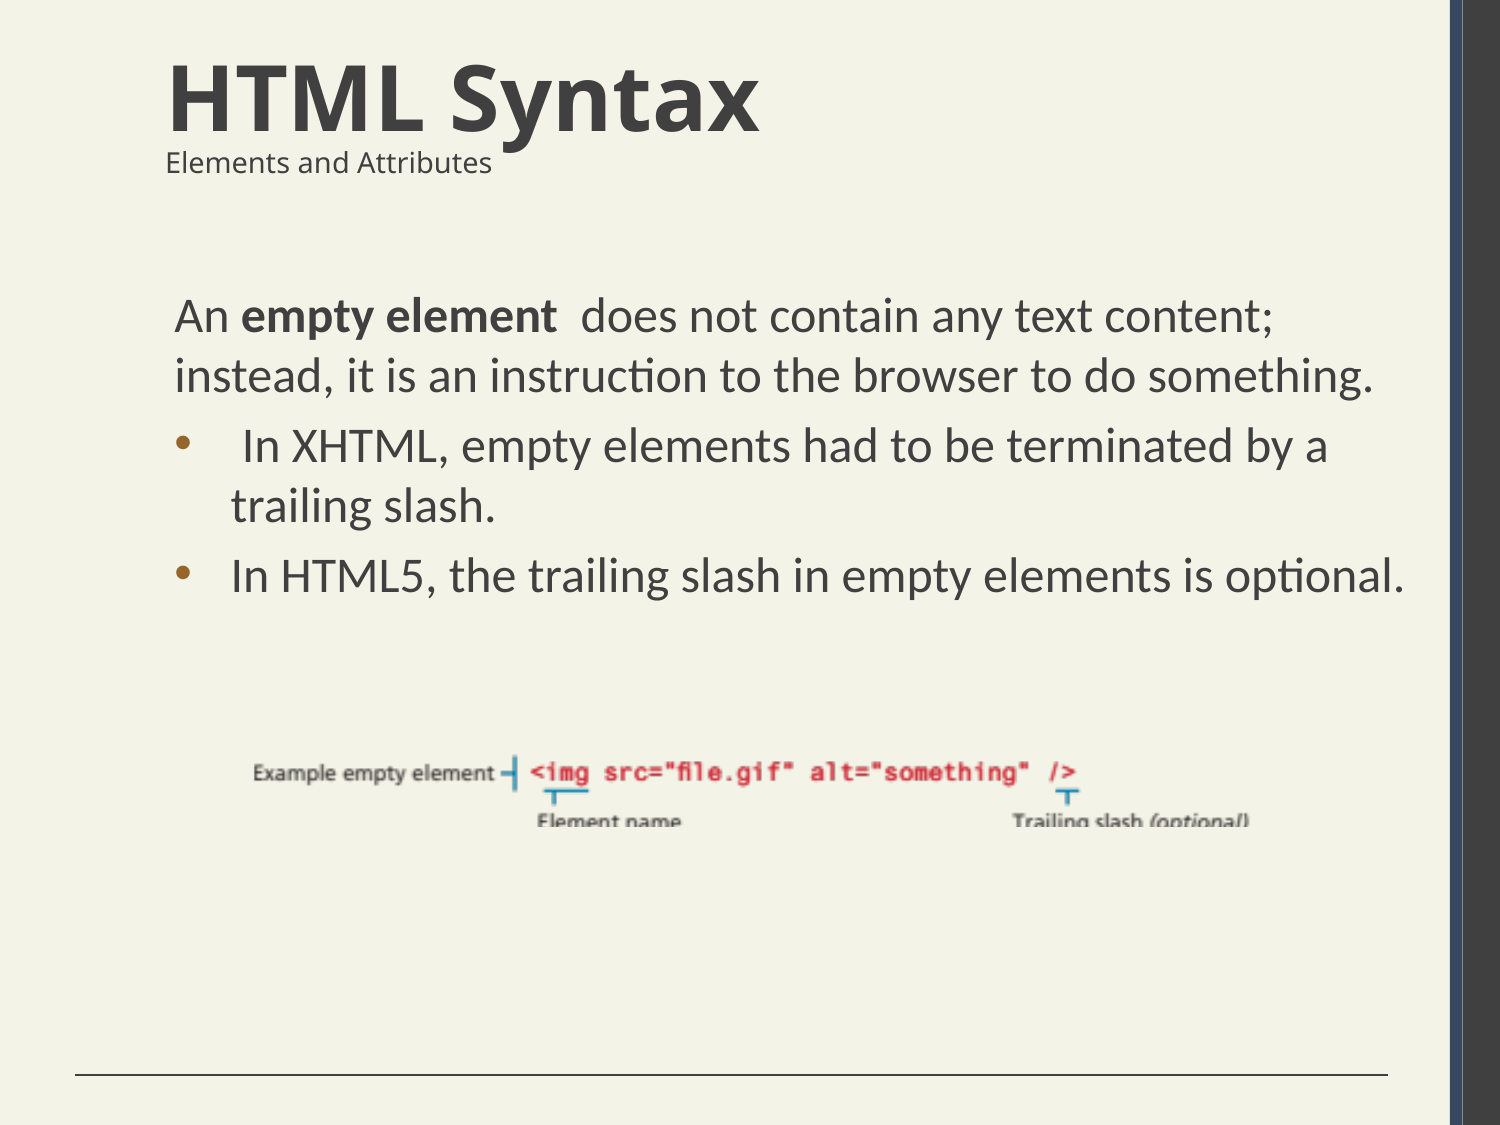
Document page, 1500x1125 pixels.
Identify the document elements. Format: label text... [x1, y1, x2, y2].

list Elements and Attributes [150, 137, 1238, 188]
picture [253, 703, 1324, 827]
list An empty element does not contain any text content; instead, it is an instruction to the browser to do something. In XHTML, empty elements had to be terminated by a trailing slash. In HTML5, the trailing slash in empty elements is optional. [159, 275, 1425, 1018]
title HTML Syntax [150, 32, 1425, 200]
